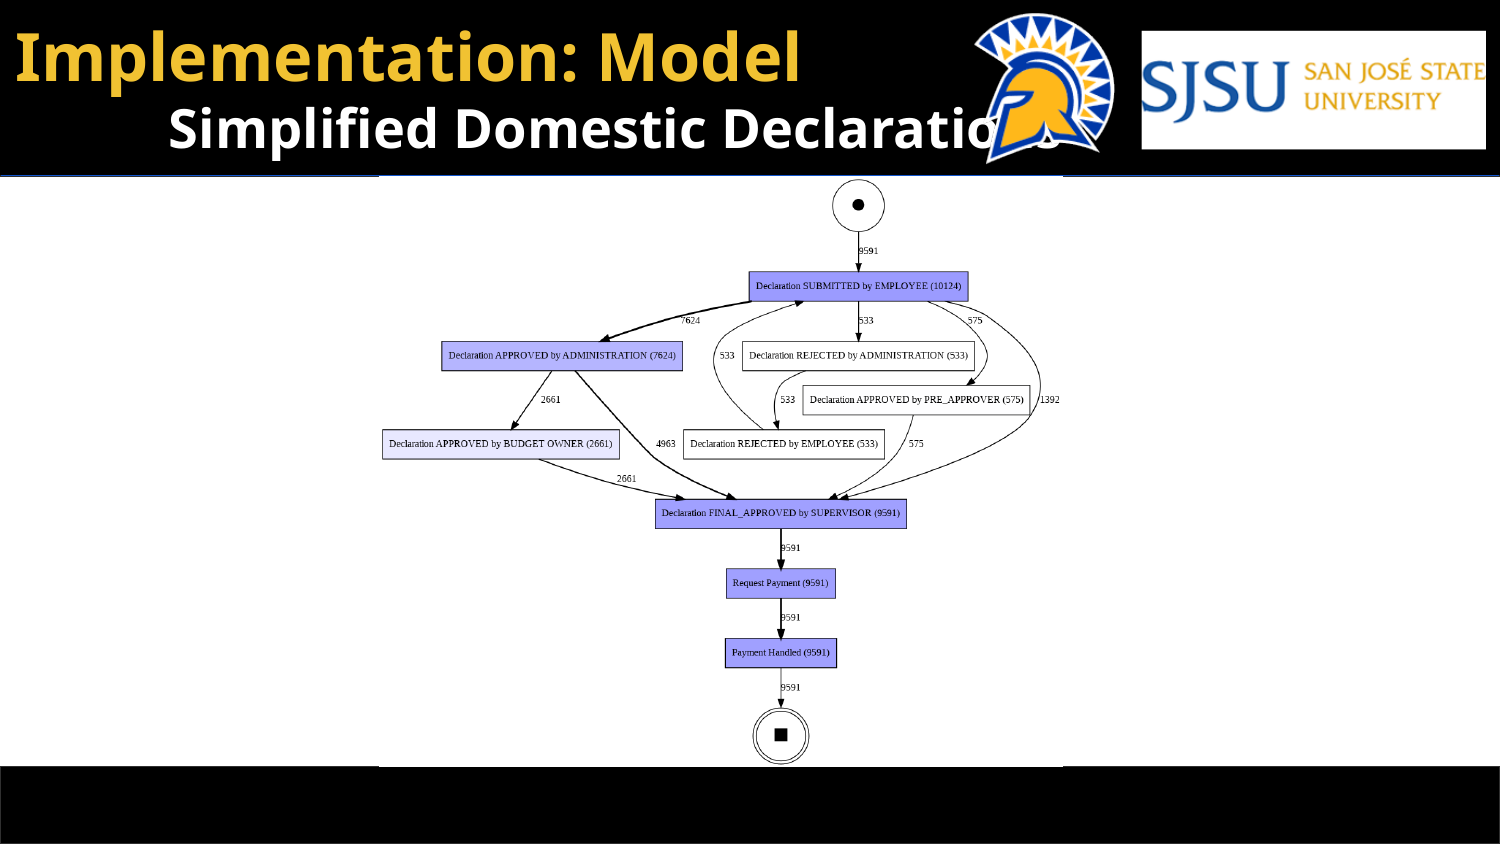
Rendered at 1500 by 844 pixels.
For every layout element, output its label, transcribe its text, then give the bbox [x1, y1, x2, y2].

picture [378, 176, 1064, 767]
picture [973, 12, 1486, 165]
text_box [0, 766, 1500, 844]
text_box Implementation: Model Simplified Domestic Declarations [0, 0, 1500, 175]
